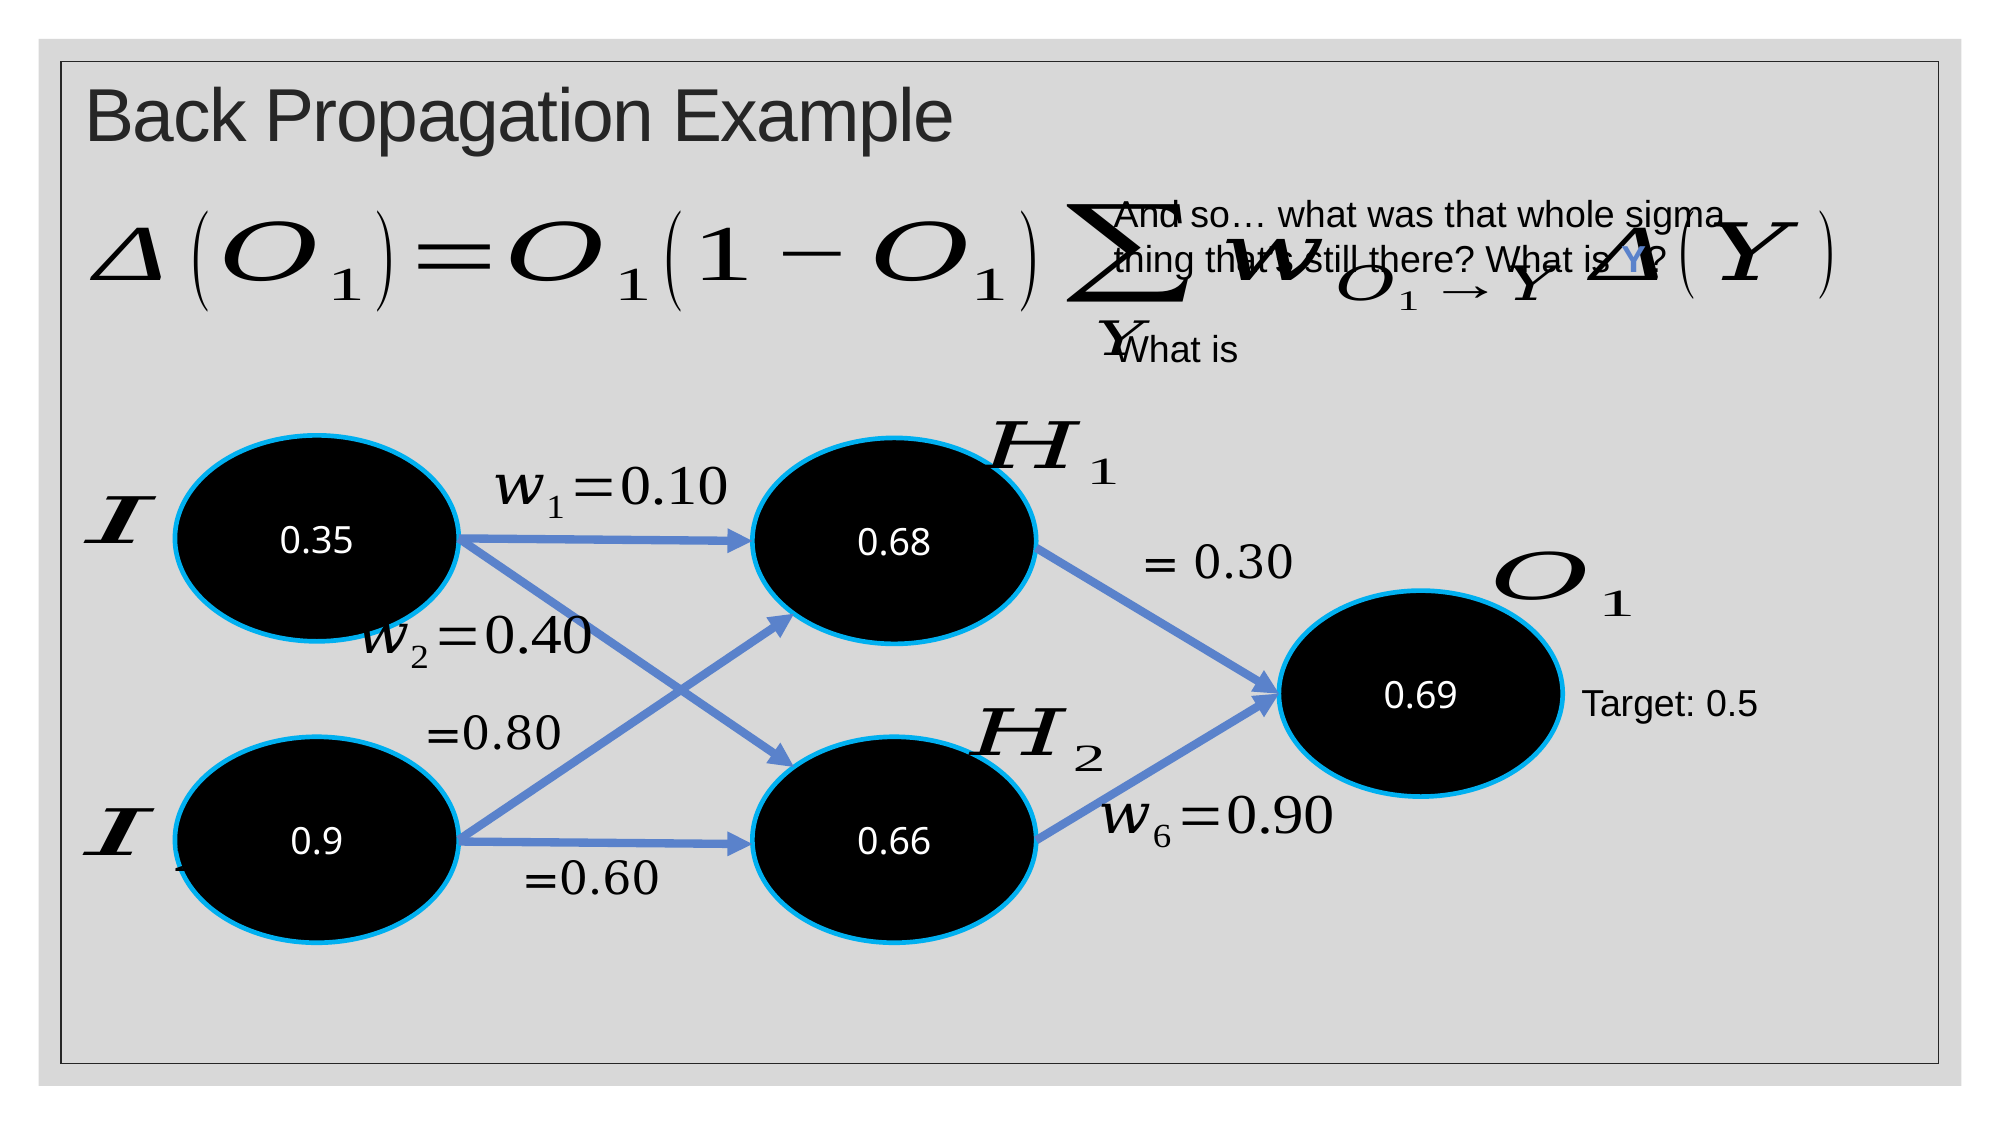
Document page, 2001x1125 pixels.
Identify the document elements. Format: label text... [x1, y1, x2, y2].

text_box Target: 0.5 [1570, 671, 1774, 731]
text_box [174, 435, 1563, 943]
list [174, 345, 1825, 977]
title Back Propagation Example [69, 4, 1720, 230]
